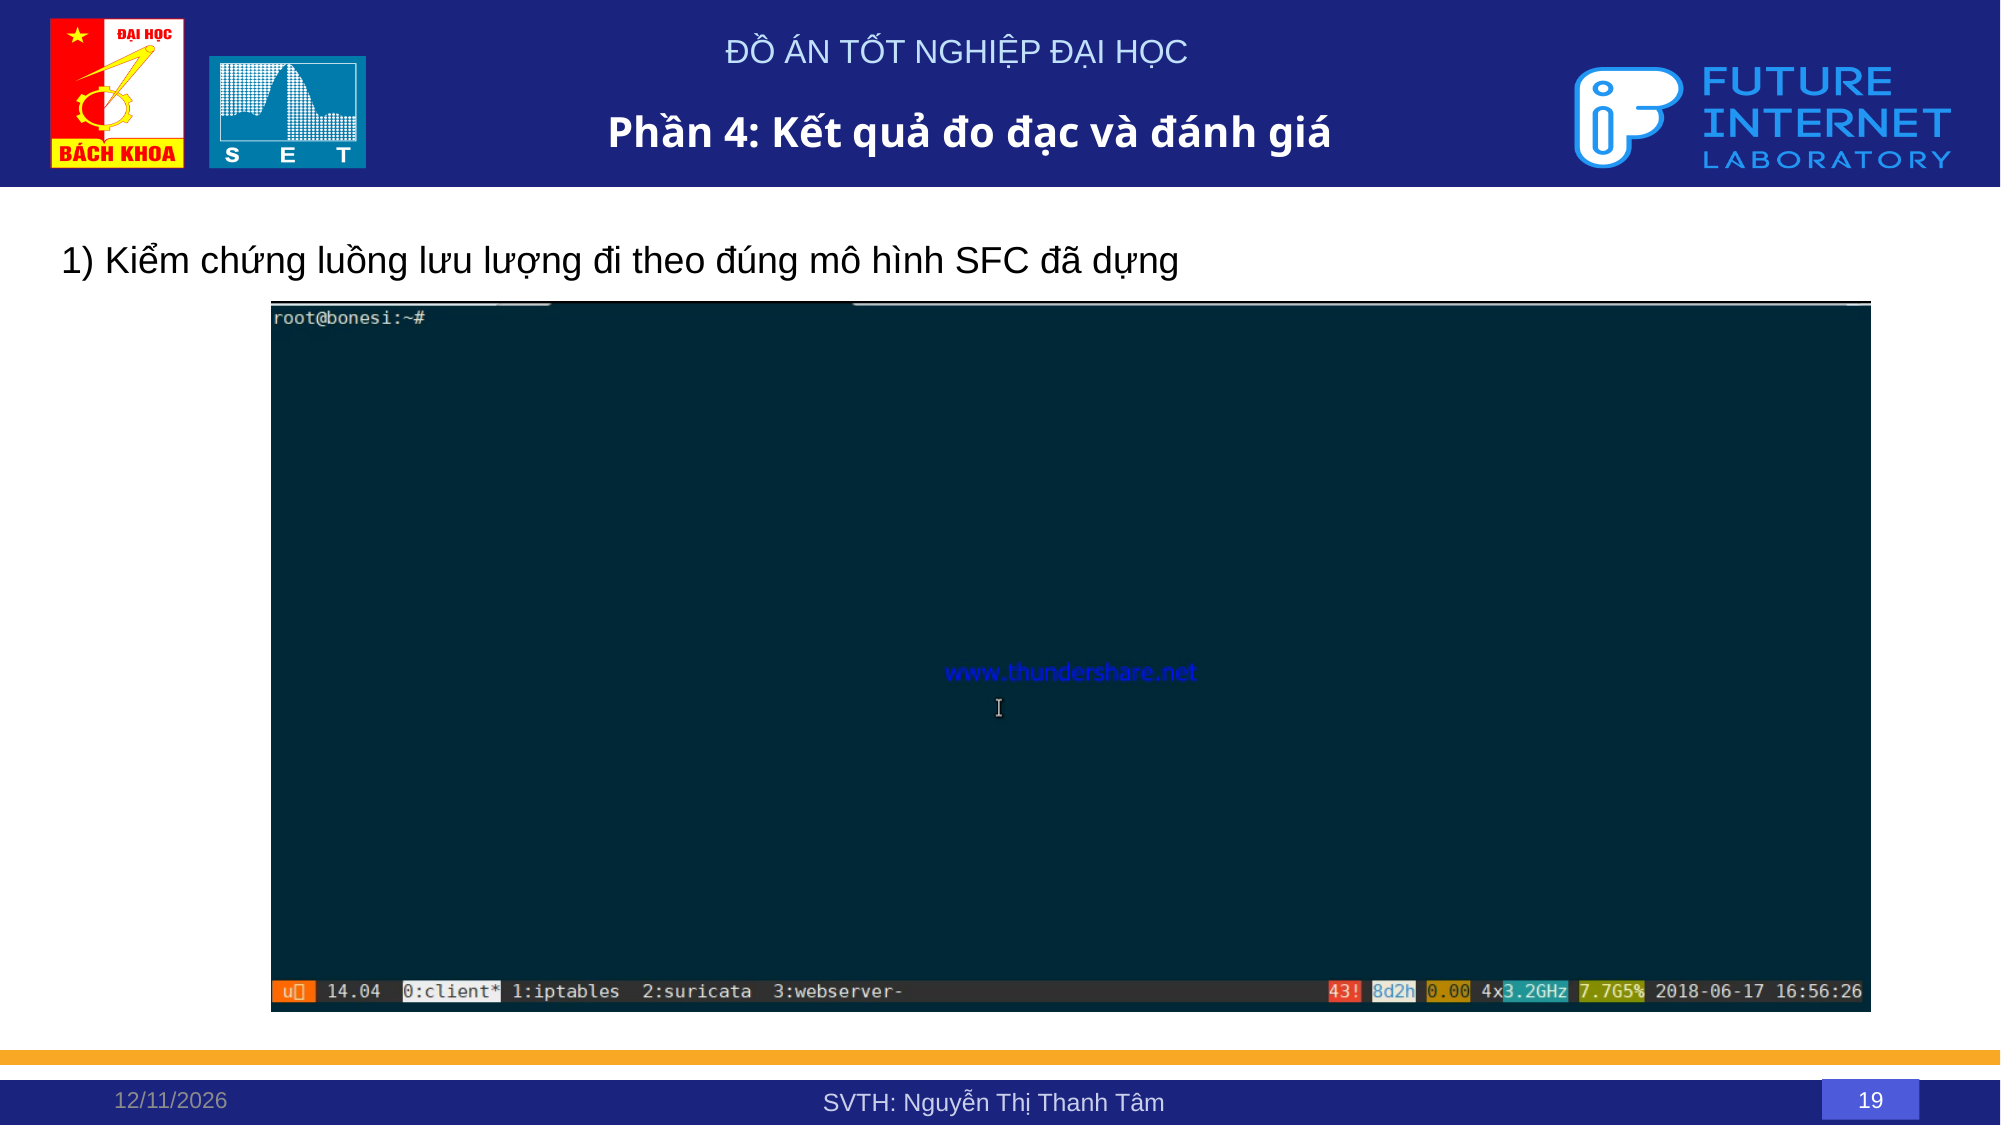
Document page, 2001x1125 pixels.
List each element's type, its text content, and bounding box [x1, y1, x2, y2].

title Phần 4: Kết quả đo đạc và đánh giá [436, 103, 1505, 186]
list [270, 300, 1872, 1013]
text_box 1) Kiểm chứng luồng lưu lượng đi theo đúng mô hình SFC đã dựng [46, 228, 1283, 289]
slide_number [0, 1079, 342, 1120]
slide_number 19 [1822, 1079, 1920, 1120]
picture [0, 0, 2001, 1125]
